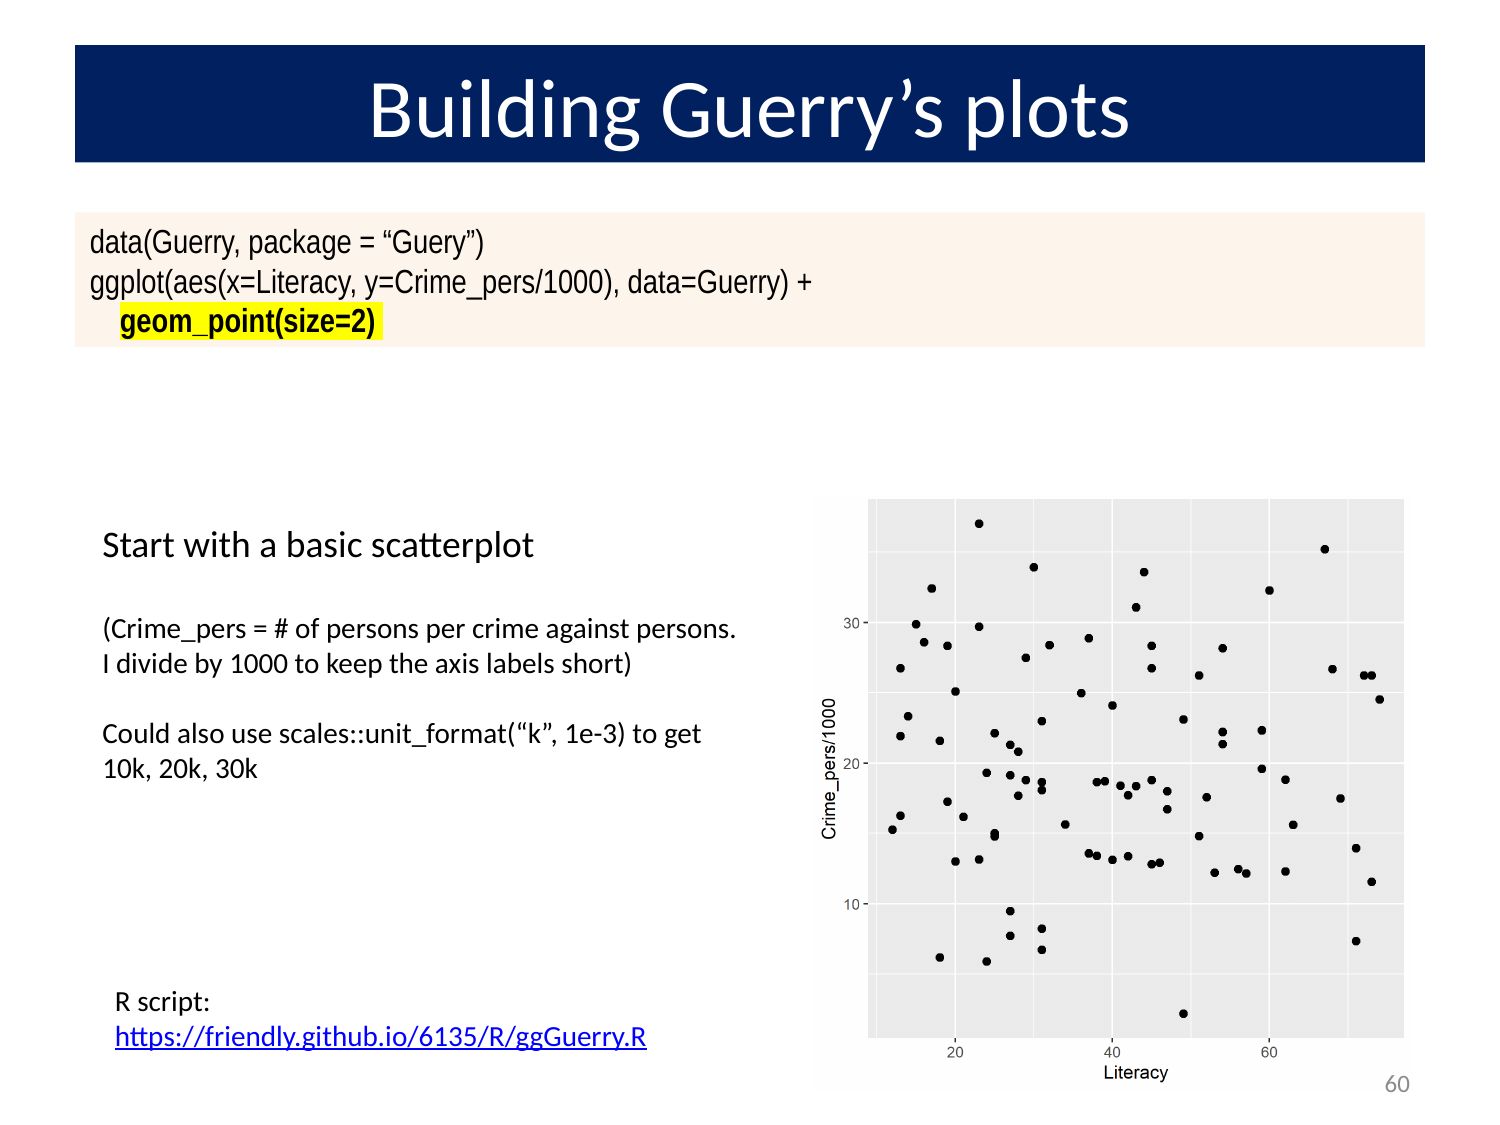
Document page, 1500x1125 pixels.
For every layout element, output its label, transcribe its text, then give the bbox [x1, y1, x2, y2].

text_box Start with a basic scatterplot (Crime_pers = # of persons per crime against persons. I divide by 1000 to keep the axis labels short) Could also use scales::unit_format(“k”, 1e-3) to get 10k, 20k, 30k [87, 512, 763, 792]
title Building Guerry’s plots [75, 45, 1425, 163]
text_box R script: https://friendly.github.io/6135/R/ggGuerry.R [99, 974, 738, 1060]
picture [812, 490, 1413, 1091]
slide_number 60 [1074, 1062, 1425, 1103]
text_box data(Guerry, package = “Guery”) ggplot(aes(x=Literacy, y=Crime_pers/1000), data=Guerry) + geom_point(size=2) [74, 212, 1425, 347]
